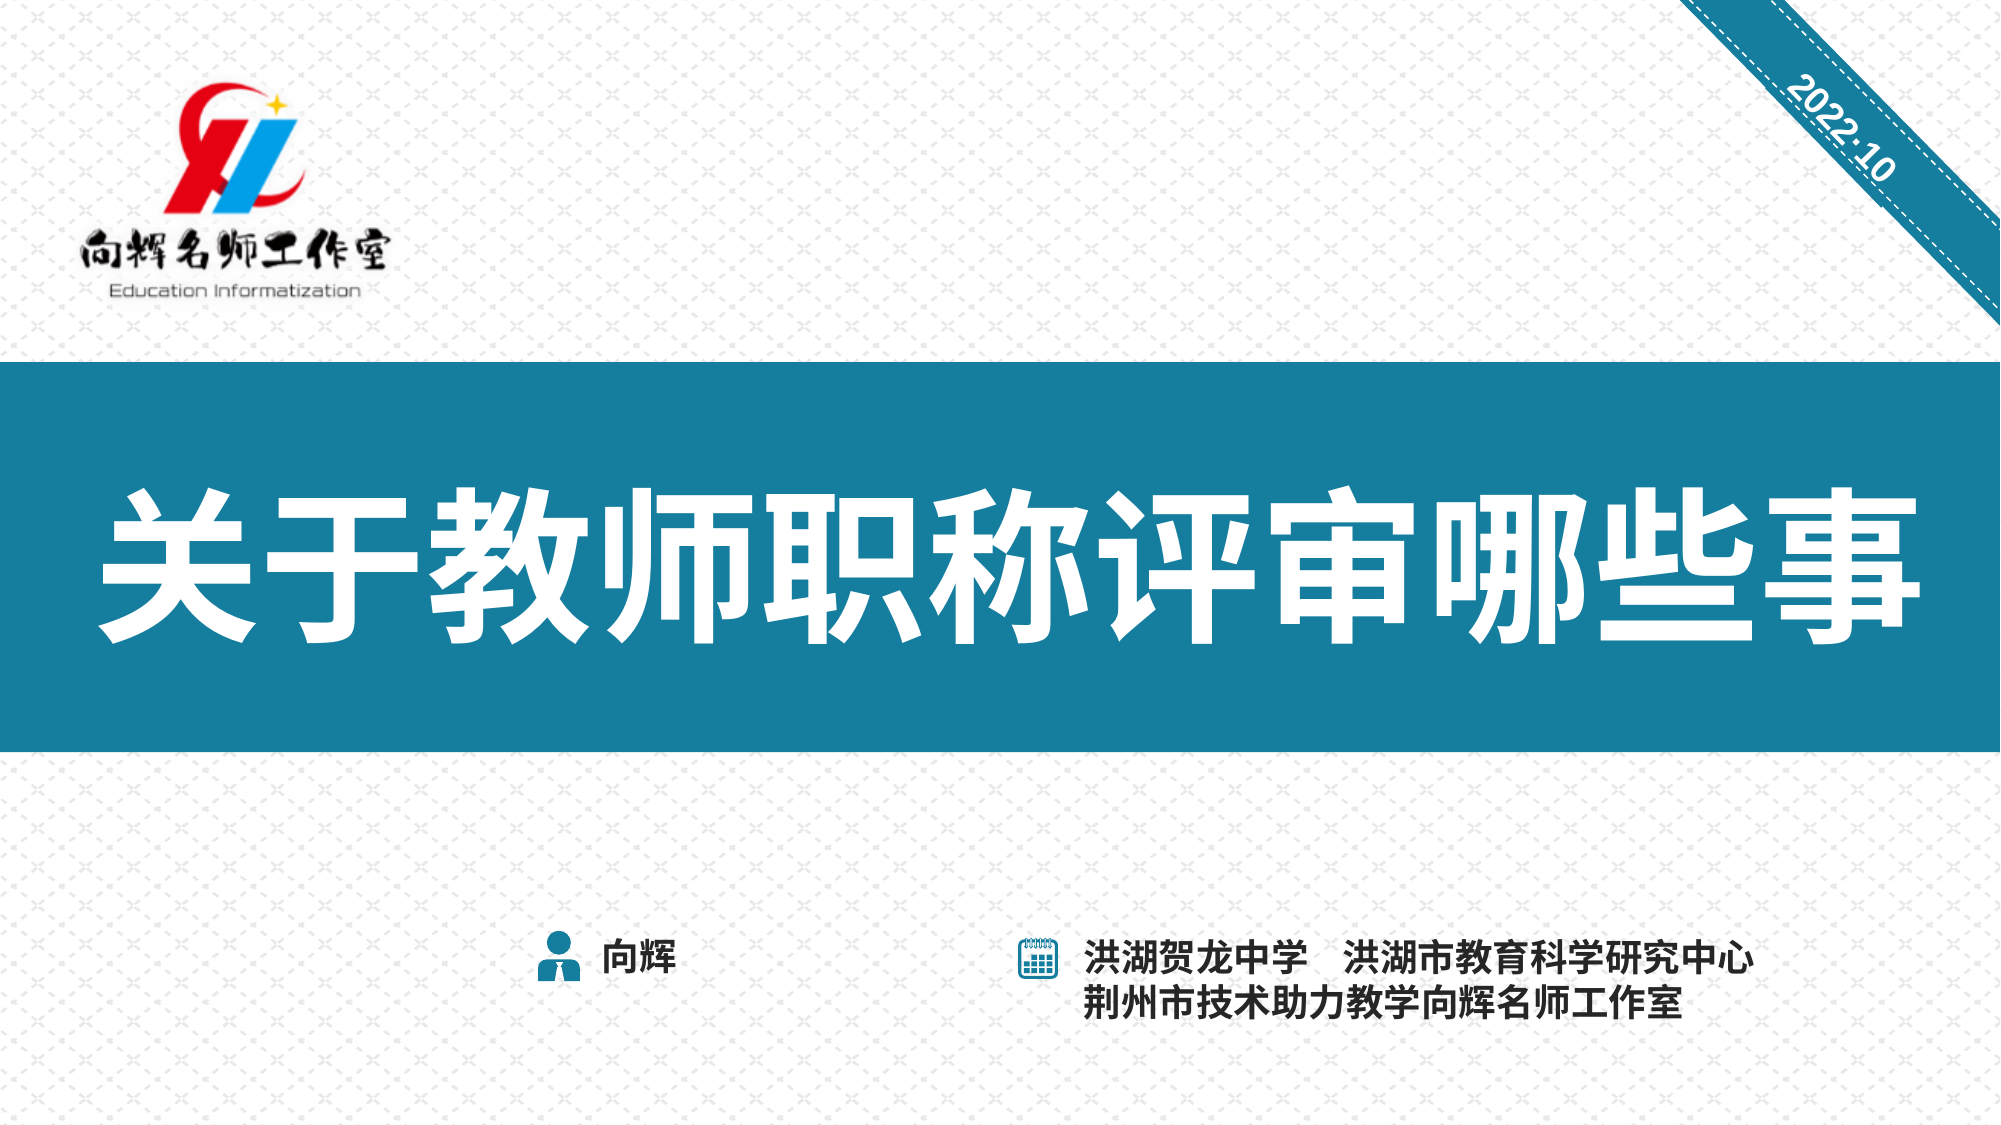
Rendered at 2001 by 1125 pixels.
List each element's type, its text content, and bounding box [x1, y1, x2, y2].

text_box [1673, 0, 2000, 401]
text_box 关于教师职称评审哪些事 [42, 455, 1978, 671]
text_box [538, 925, 1784, 1033]
picture [42, 0, 427, 384]
text_box [0, 361, 2000, 753]
